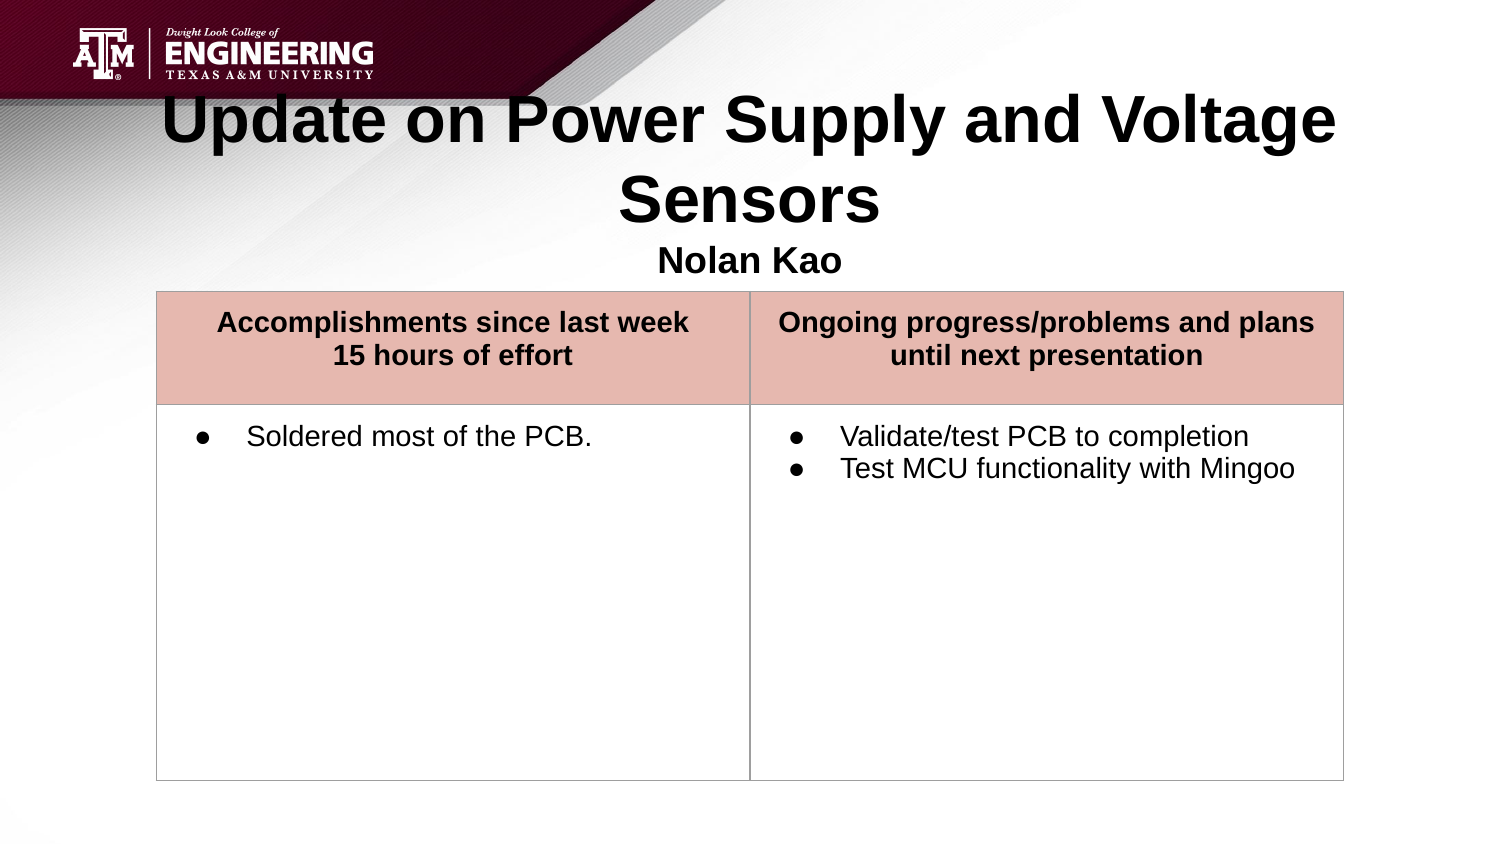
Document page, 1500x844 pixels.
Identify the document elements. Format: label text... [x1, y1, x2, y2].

table_header Ongoing progress/problems and plans until next presentation [751, 292, 1343, 404]
table_header Accomplishments since last week 15 hours of effort [157, 292, 749, 404]
table_cell Validate/test PCB to completion Test MCU functionality with Mingoo [751, 405, 1343, 780]
table_cell Soldered most of the PCB. [157, 405, 749, 780]
title Update on Power Supply and Voltage Sensors Nolan Kao [75, 129, 1425, 228]
picture [0, 0, 1500, 844]
